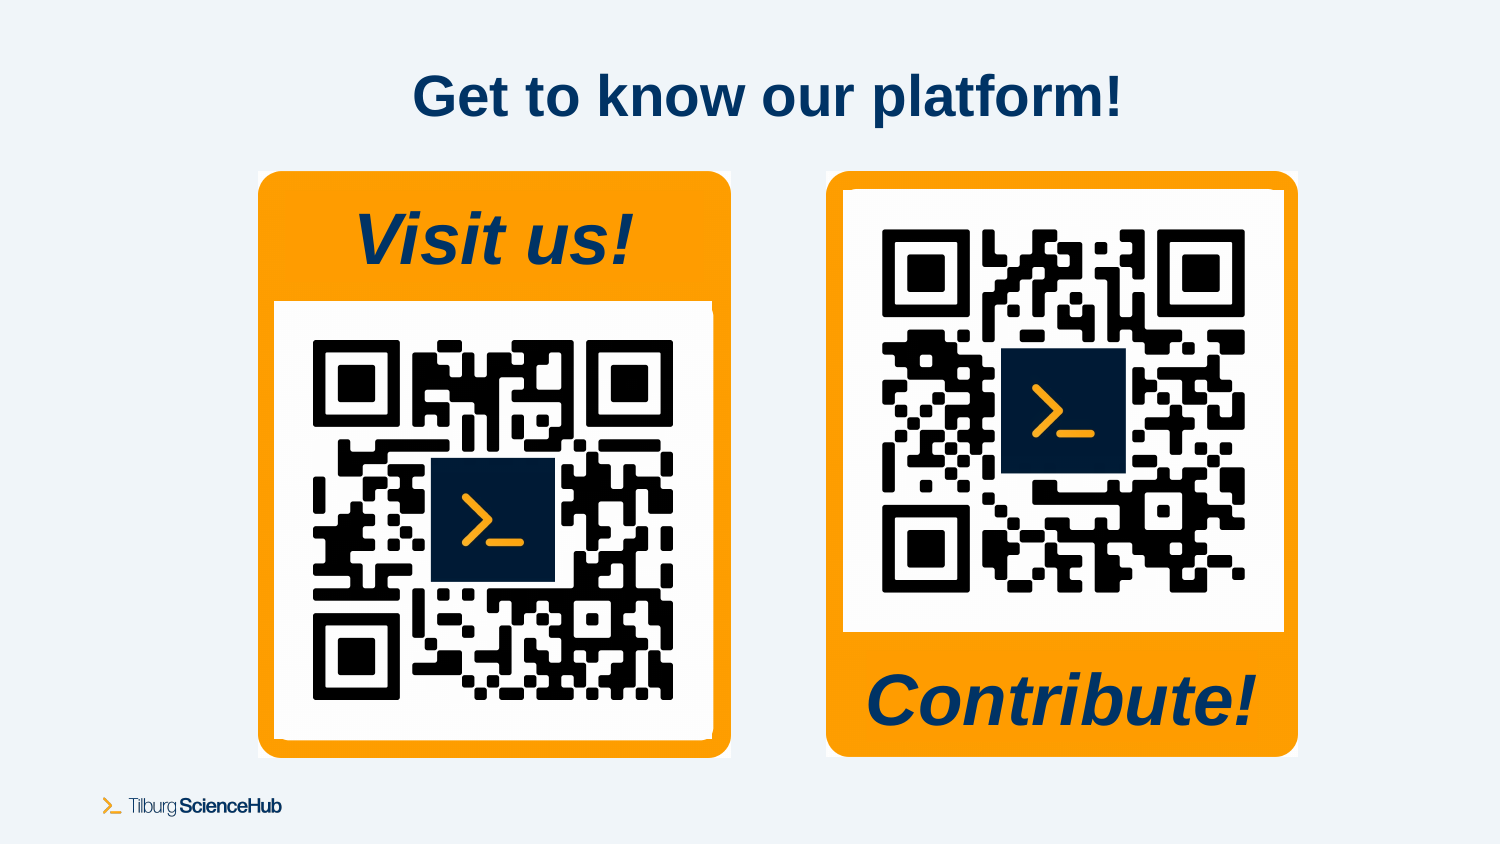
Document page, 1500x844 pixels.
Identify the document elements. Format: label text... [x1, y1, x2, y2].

picture [826, 171, 1299, 758]
title Get to know our platform! [18, 11, 1500, 165]
picture [258, 171, 731, 758]
picture [103, 789, 282, 819]
